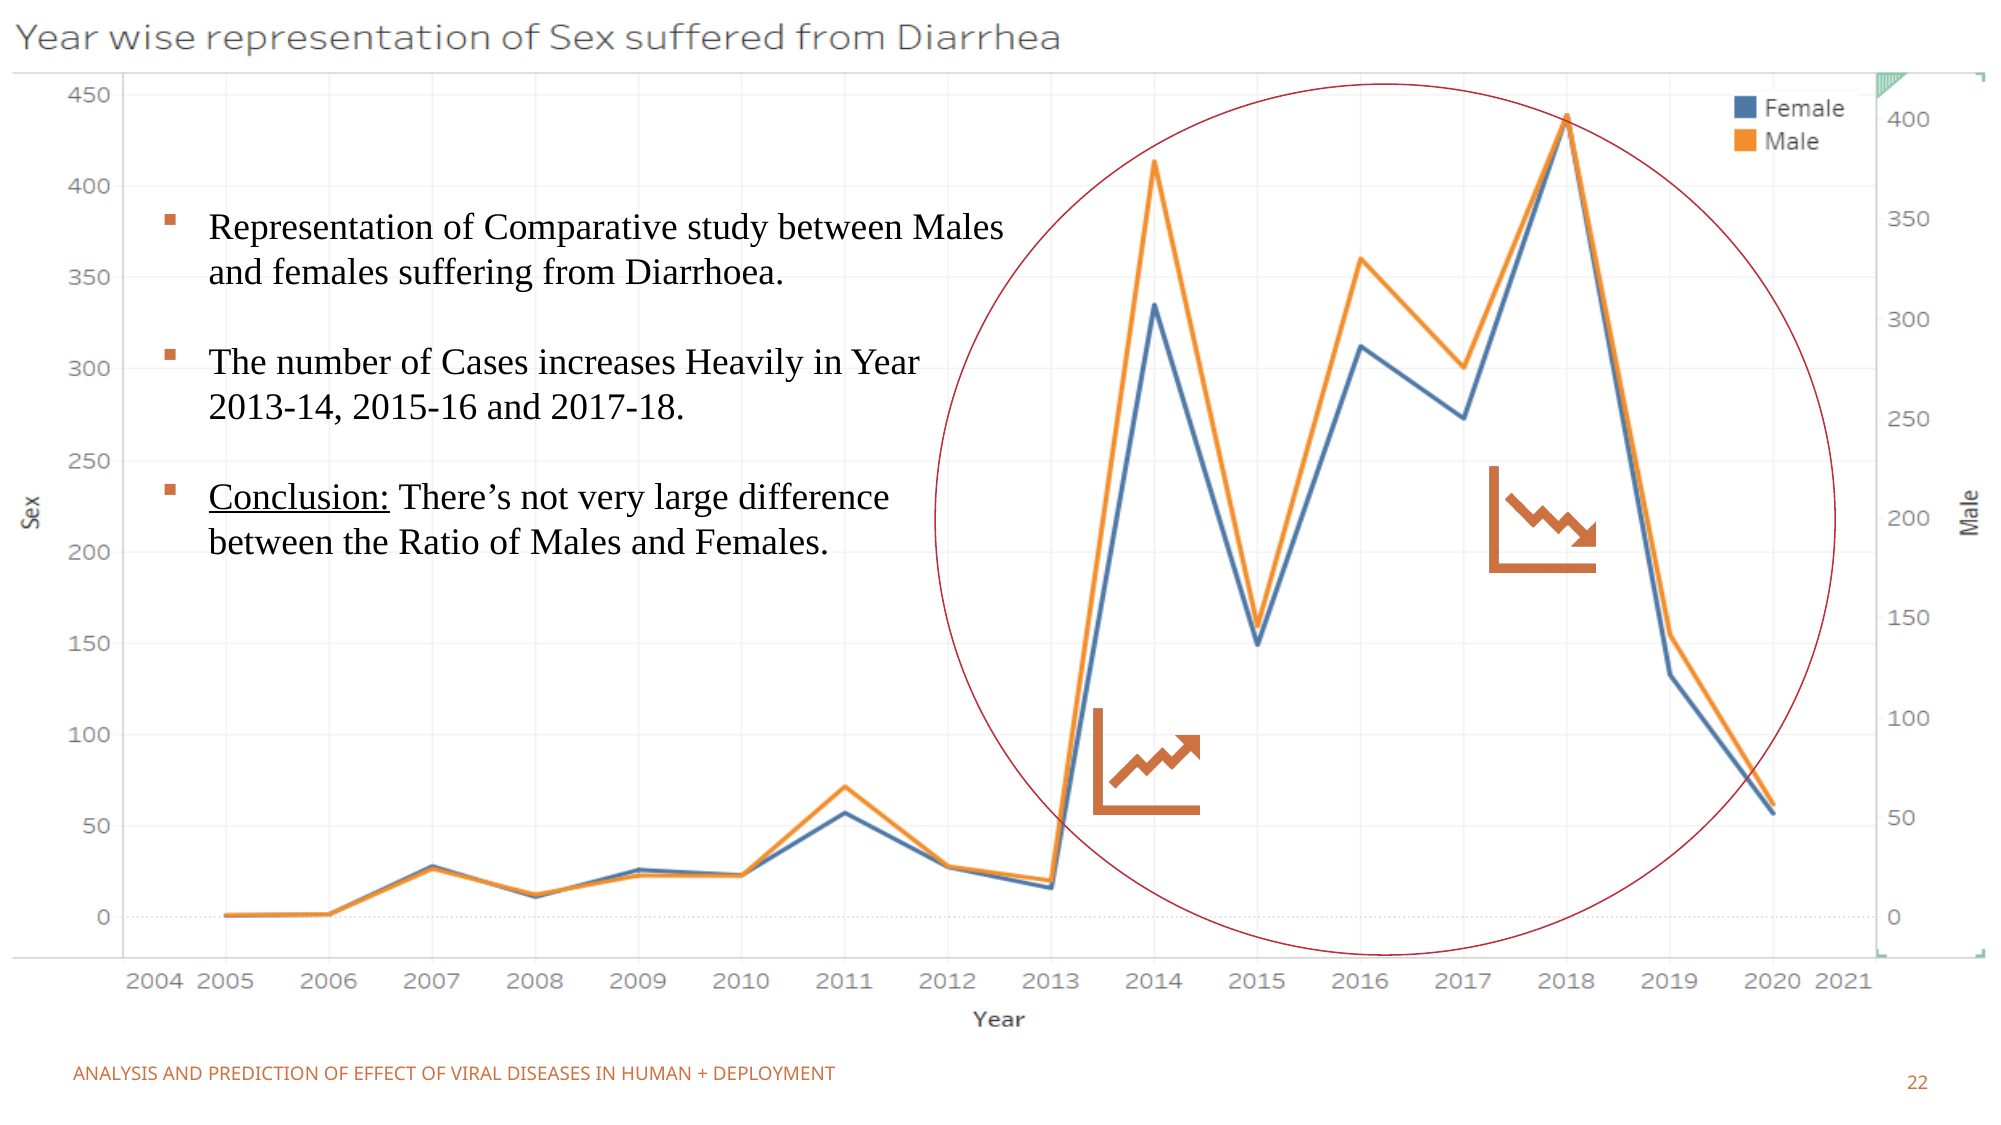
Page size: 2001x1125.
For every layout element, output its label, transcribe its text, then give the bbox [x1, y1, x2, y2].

footer ANALYSIS AND PREDICTION OF EFFECT OF VIRAL DISEASES IN HUMAN + DEPLOYMENT [58, 1064, 1177, 1114]
picture [0, 0, 2000, 1055]
slide_number 22 [1770, 1064, 1944, 1114]
